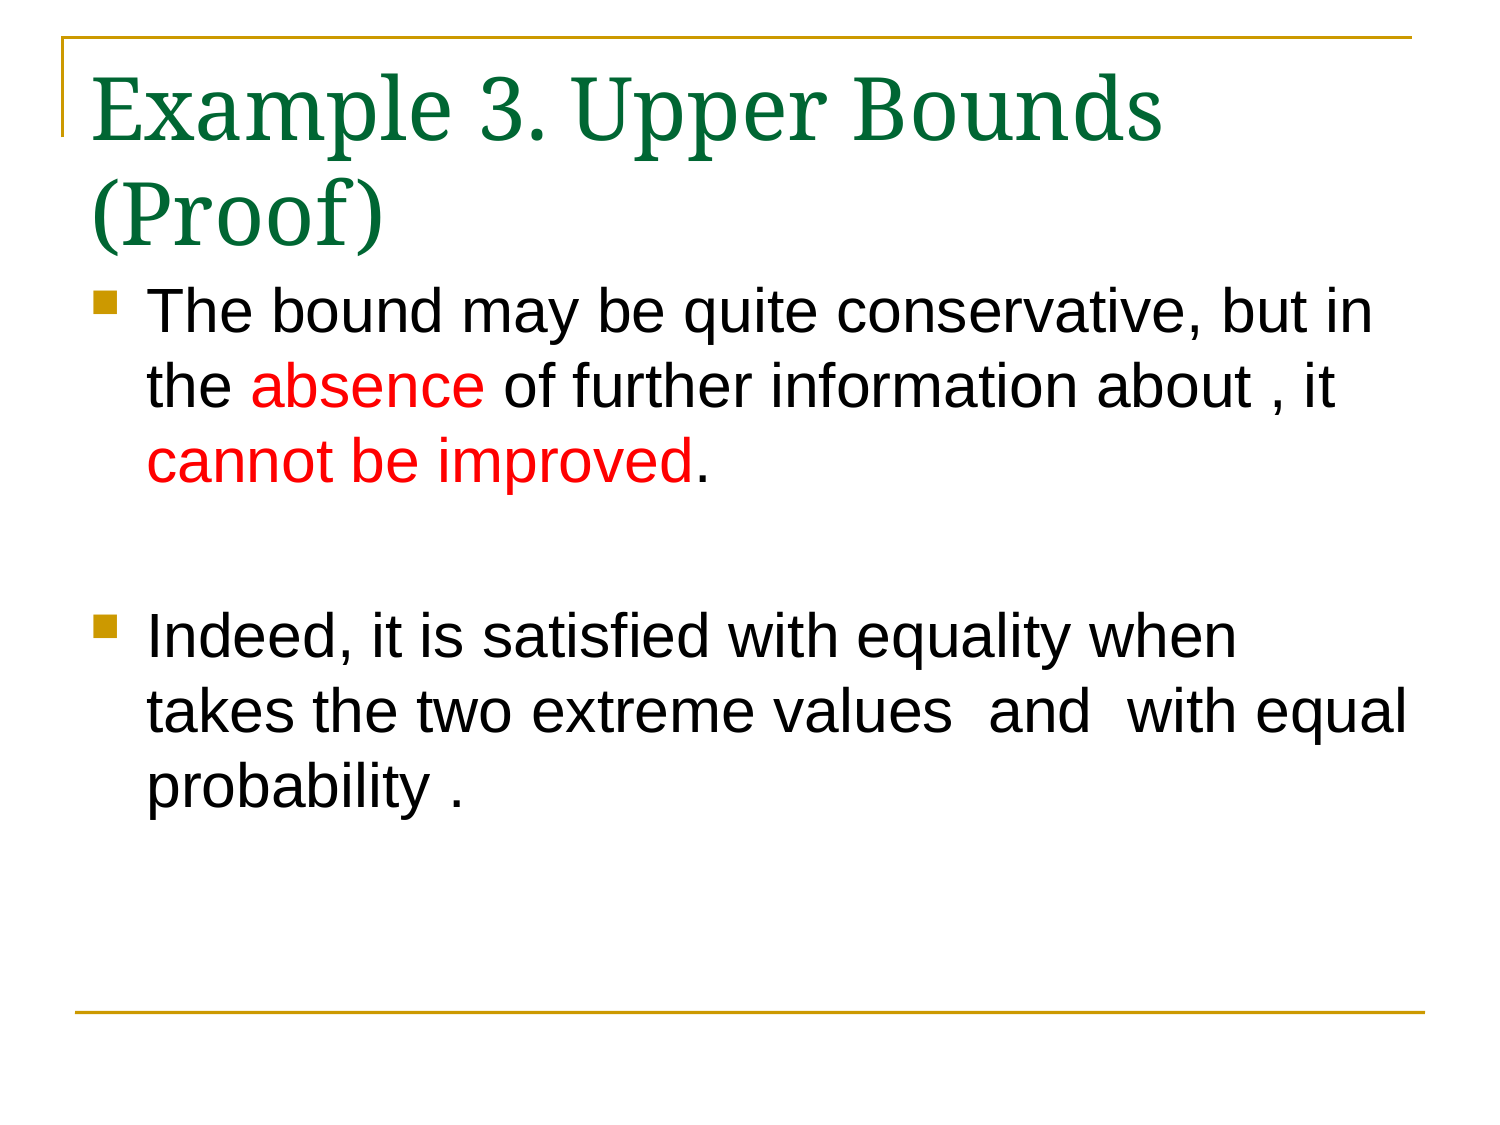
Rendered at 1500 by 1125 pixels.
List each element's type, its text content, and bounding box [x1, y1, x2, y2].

title Example 3. Upper Bounds (Proof) [75, 45, 1425, 233]
